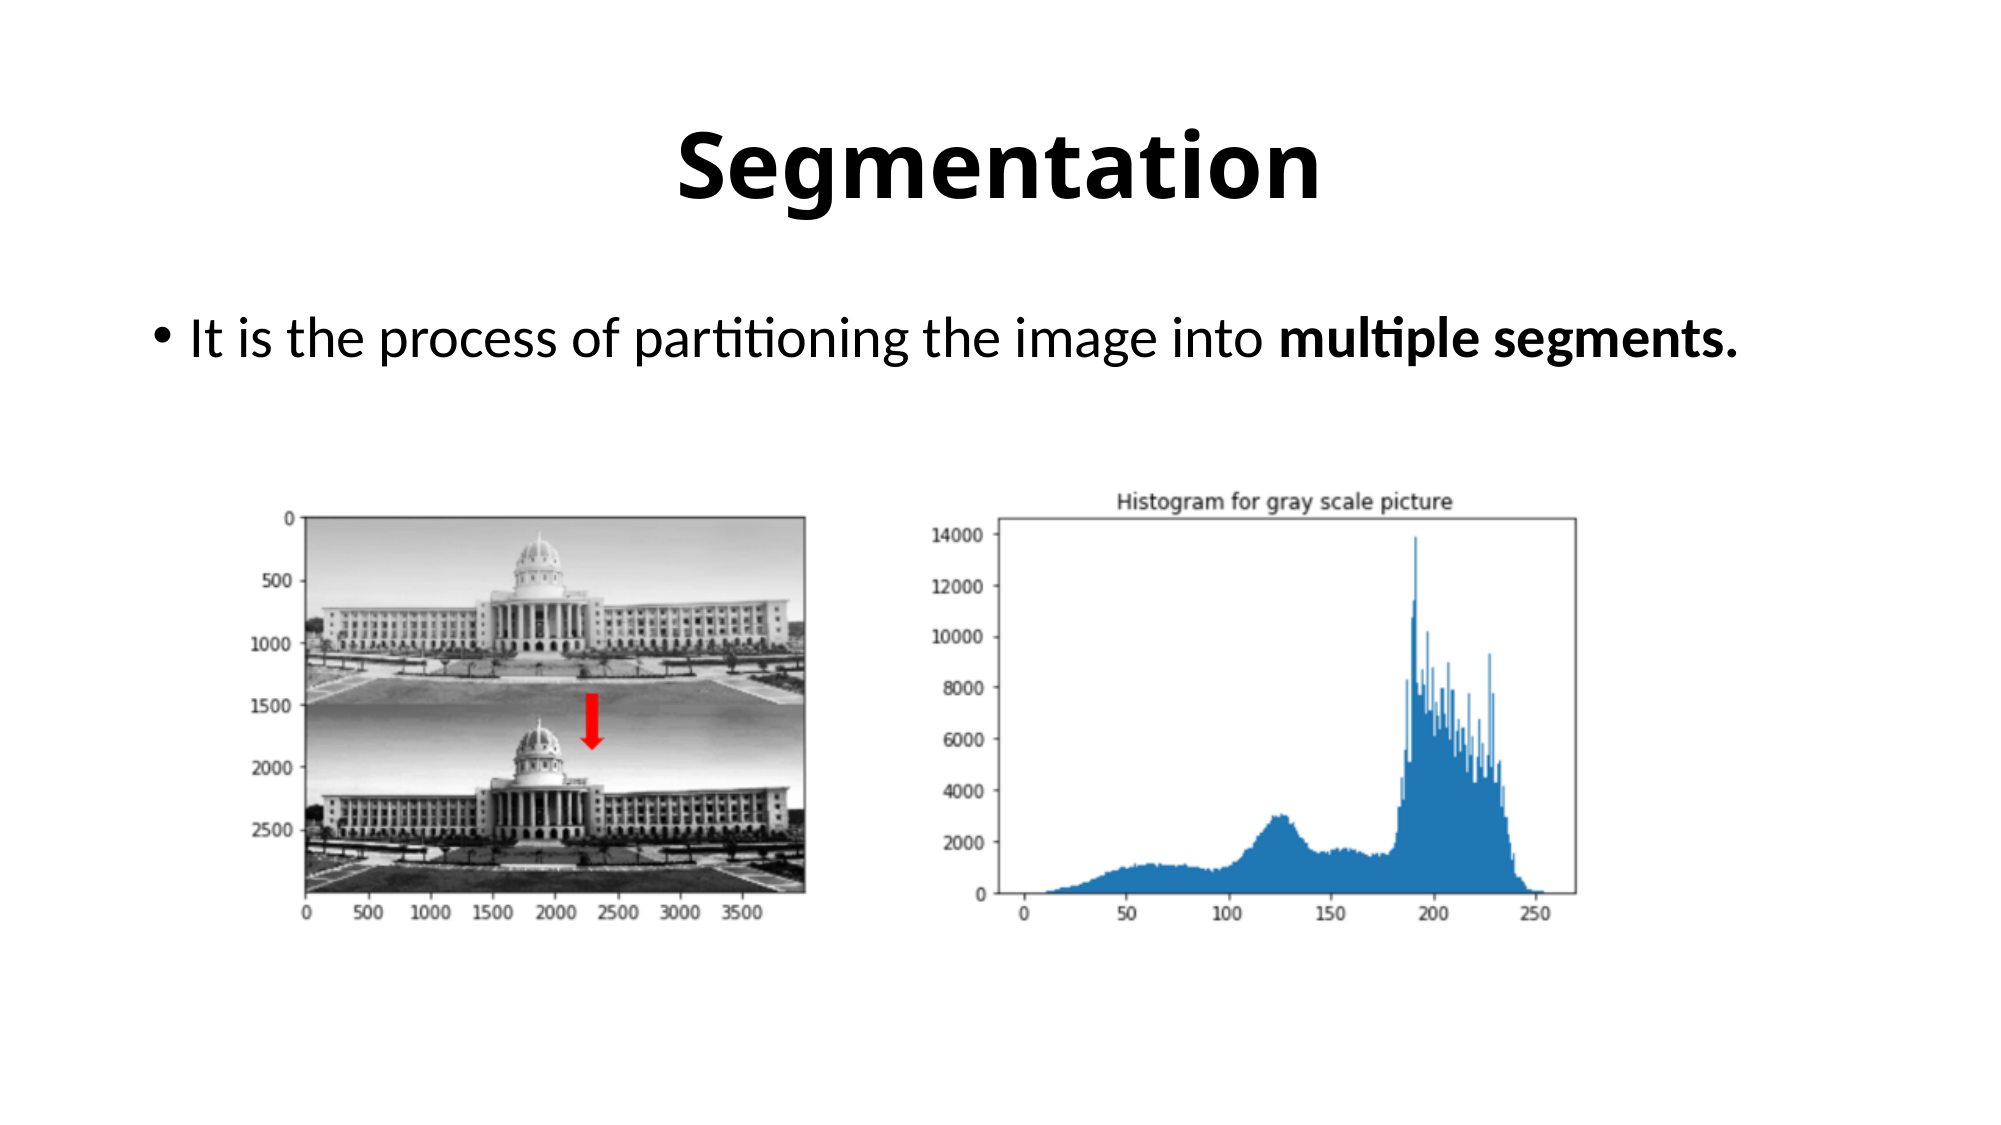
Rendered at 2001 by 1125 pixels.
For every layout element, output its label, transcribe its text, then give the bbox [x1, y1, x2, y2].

picture [225, 439, 1746, 966]
list It is the process of partitioning the image into multiple segments. [137, 299, 1863, 1014]
title Segmentation [137, 59, 1863, 278]
